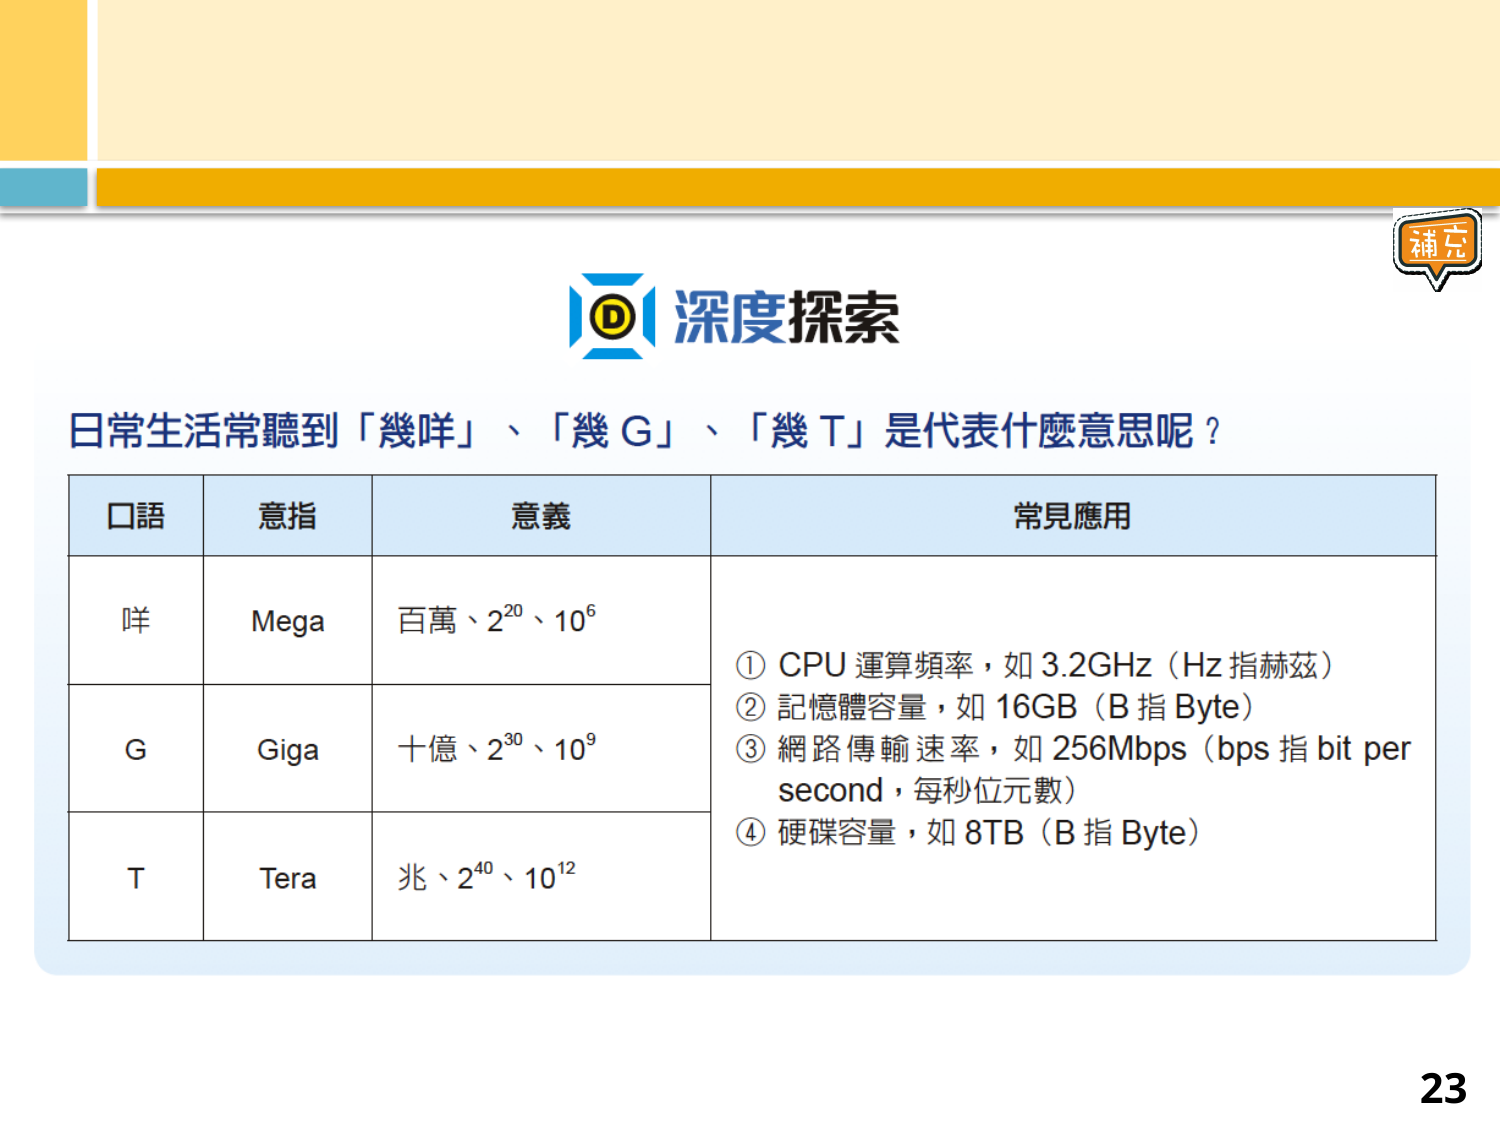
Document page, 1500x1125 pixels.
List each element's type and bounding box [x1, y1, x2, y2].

picture [0, 207, 1500, 994]
